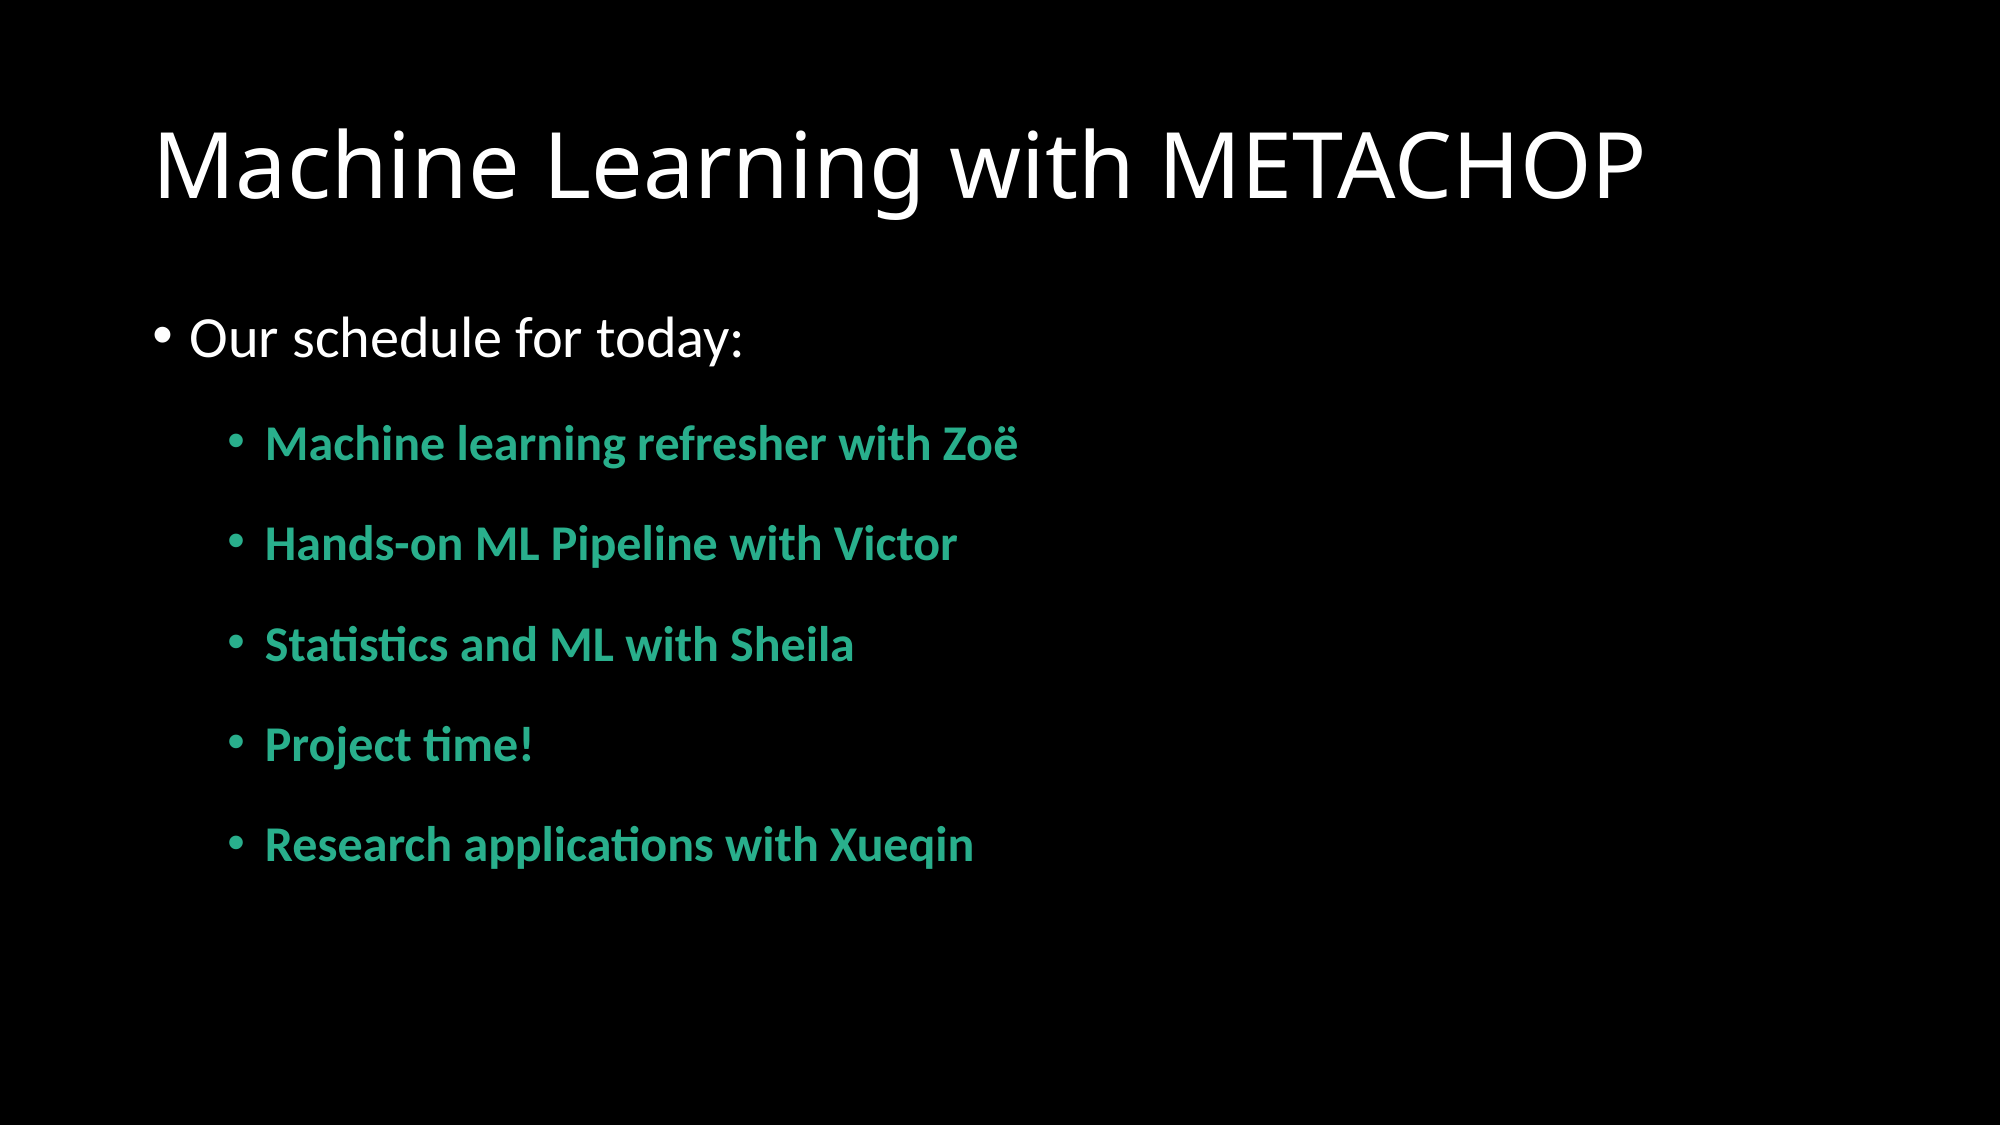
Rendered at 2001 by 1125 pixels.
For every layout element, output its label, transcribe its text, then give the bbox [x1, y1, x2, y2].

list Our schedule for today: Machine learning refresher with Zoë Hands-on ML Pipeline with Victor Statistics and ML with Sheila Project time! Research applications with Xueqin [137, 299, 1863, 1014]
title Machine Learning with METACHOP [137, 59, 1863, 278]
